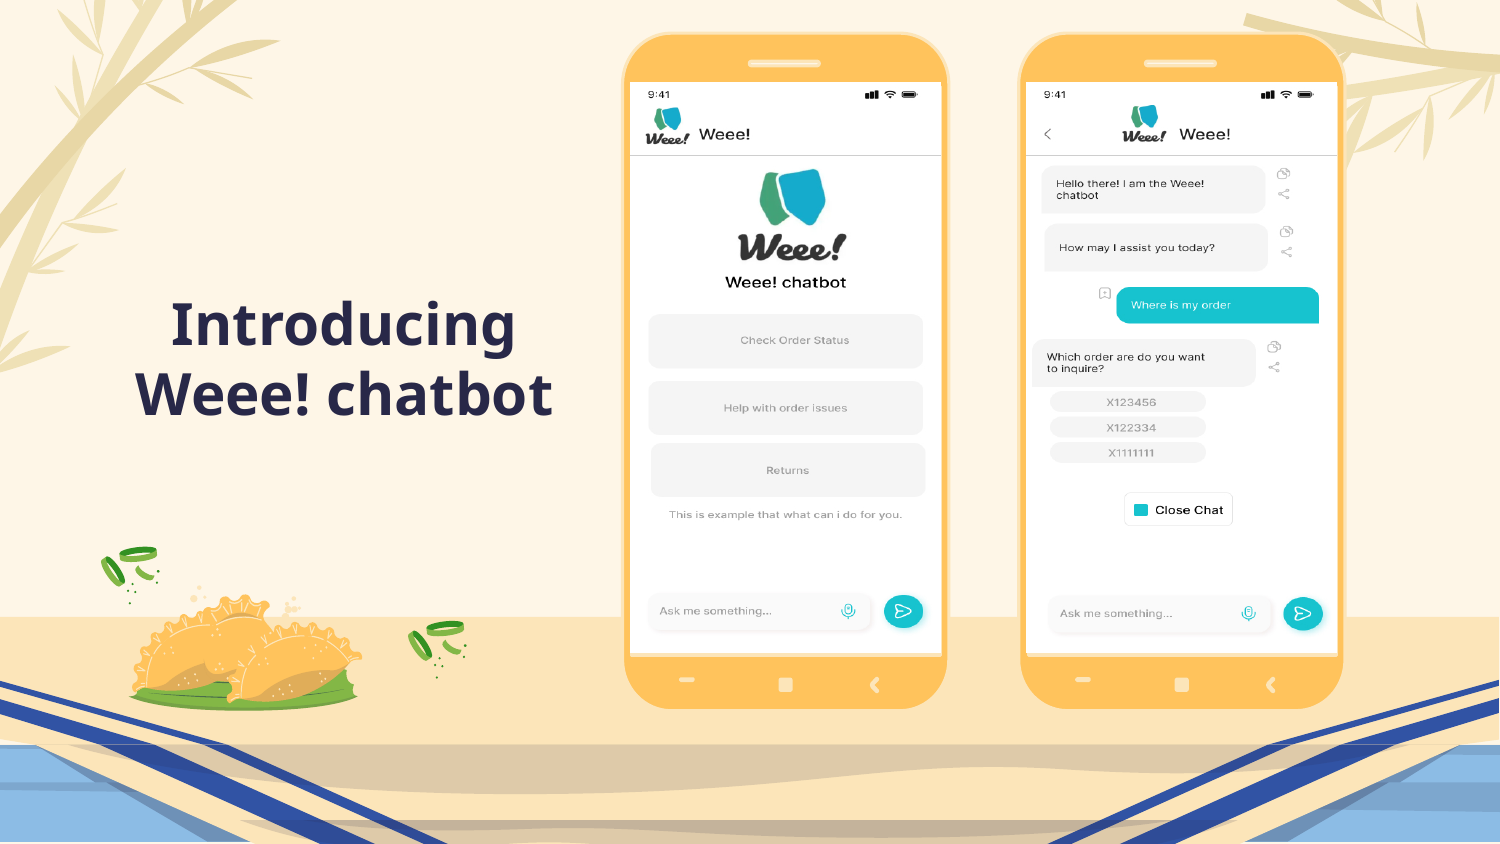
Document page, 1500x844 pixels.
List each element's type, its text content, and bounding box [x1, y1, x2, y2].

text_box [622, 33, 949, 615]
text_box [99, 546, 467, 711]
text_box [0, 0, 312, 582]
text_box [1369, 0, 1500, 310]
picture [1026, 82, 1338, 653]
title Introducing Weee! chatbot [315, 300, 590, 399]
text_box [1018, 33, 1345, 615]
picture [630, 82, 941, 653]
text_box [0, 616, 1500, 844]
